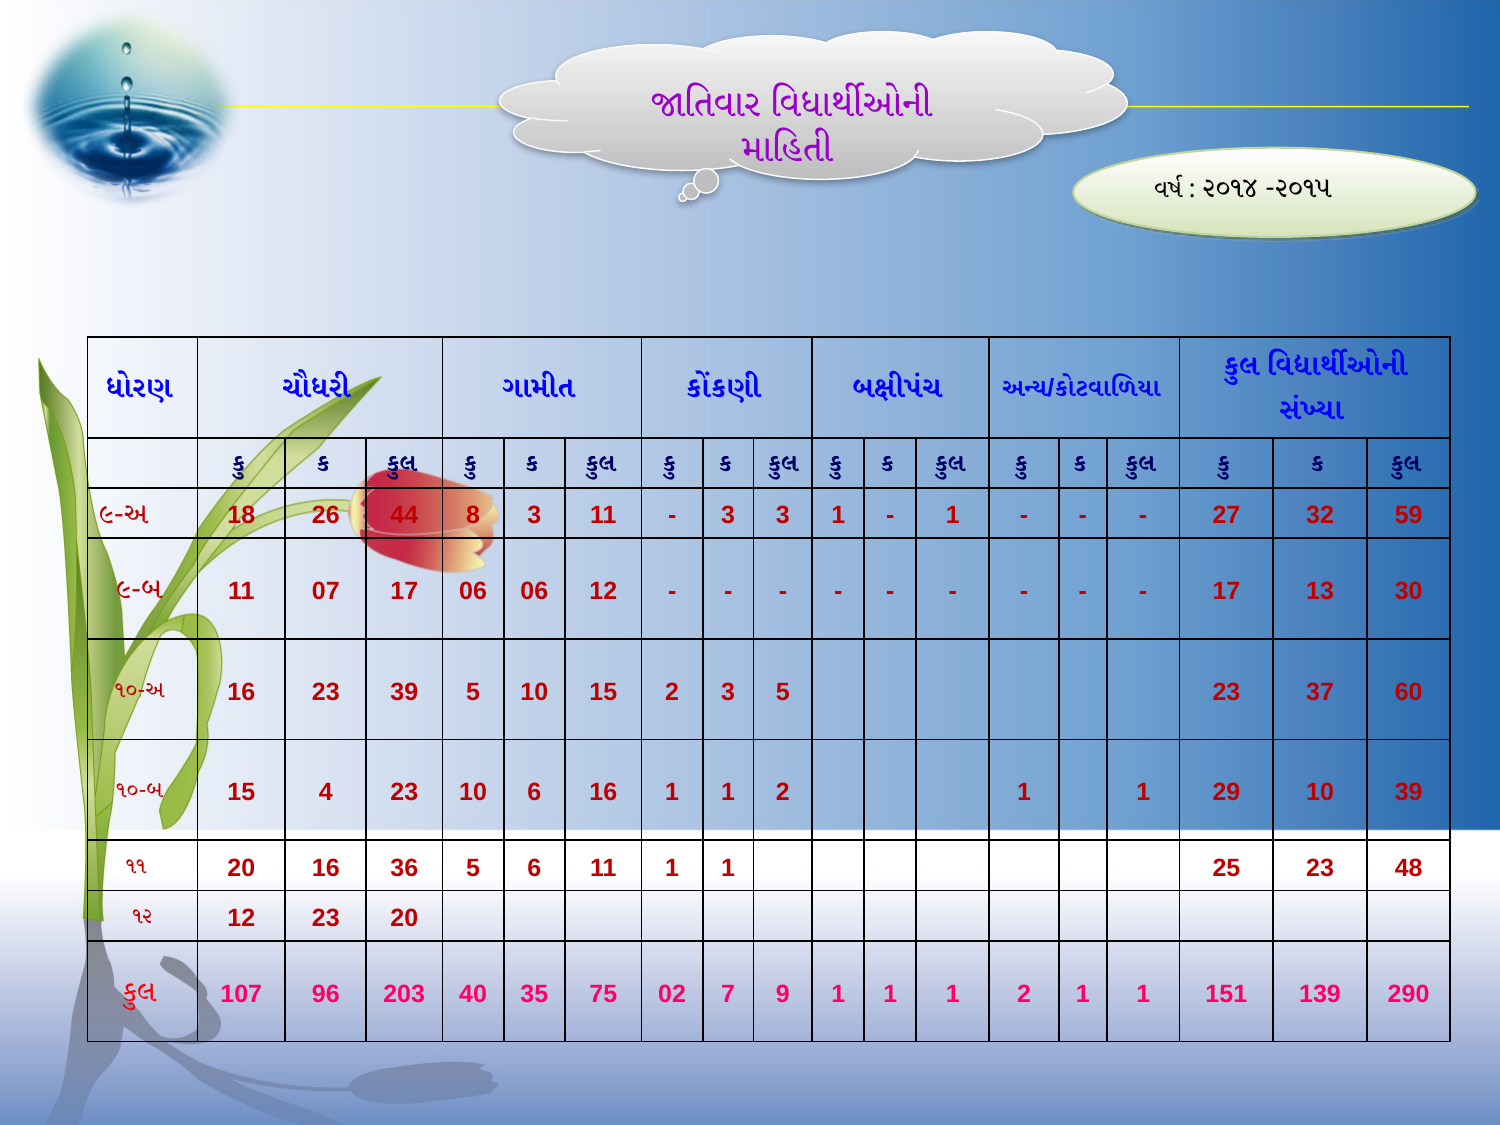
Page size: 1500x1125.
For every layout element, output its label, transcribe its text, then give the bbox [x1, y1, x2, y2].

table_cell 1 [1108, 942, 1179, 1041]
table_cell [1274, 891, 1366, 940]
table_cell - [1108, 539, 1179, 638]
table_cell 107 [198, 942, 284, 1041]
table_header અન્ય/કોટવાળિયા [990, 338, 1179, 437]
table_cell 6 [505, 740, 564, 839]
table_cell 2 [642, 640, 702, 739]
table_cell [642, 891, 702, 940]
table_cell [813, 891, 863, 940]
table_cell [1180, 891, 1272, 940]
table_cell - [990, 539, 1058, 638]
table_cell [88, 439, 197, 487]
table_header કોંકણી [642, 338, 811, 437]
table_cell 16 [566, 740, 641, 839]
table_cell 32 [1274, 489, 1366, 537]
table_cell - [704, 539, 753, 638]
table_cell 3 [704, 489, 753, 537]
table_cell 17 [1180, 539, 1272, 638]
table_cell કુ [990, 439, 1058, 487]
table_cell 29 [1180, 740, 1272, 839]
table_cell ક [286, 439, 365, 487]
table_cell ક [1060, 439, 1106, 487]
table_cell 1 [642, 740, 702, 839]
table_cell કુલ [566, 439, 641, 487]
table_cell 151 [1180, 942, 1272, 1041]
table_cell 2 [990, 942, 1058, 1041]
table_cell [917, 740, 988, 839]
table_cell 5 [754, 640, 811, 739]
table_cell [443, 891, 503, 940]
table_cell 1 [990, 740, 1058, 839]
text_box જાતિવાર વિધાર્થીઓની માહિતી [512, 116, 1121, 203]
table_cell 16 [286, 841, 365, 890]
table_cell [1108, 841, 1179, 890]
table_cell 1 [917, 942, 988, 1041]
table_cell 37 [1274, 640, 1366, 739]
table_cell - [917, 539, 988, 638]
table_header ગામીત [443, 338, 641, 437]
table_cell કુ [198, 439, 284, 487]
table_cell [865, 740, 915, 839]
table_cell 20 [367, 891, 442, 940]
table_cell [813, 640, 863, 739]
table_cell [566, 891, 641, 940]
table_cell 02 [642, 942, 702, 1041]
table_cell 35 [505, 942, 564, 1041]
table_cell [505, 891, 564, 940]
table_cell કુલ [754, 439, 811, 487]
table_cell ક [704, 439, 753, 487]
table_cell 15 [566, 640, 641, 739]
table_cell કુલ [917, 439, 988, 487]
table_cell 5 [443, 640, 503, 739]
table_cell 39 [1368, 740, 1449, 839]
table_cell 3 [505, 489, 564, 537]
table_cell - [865, 489, 915, 537]
table_cell - [865, 539, 915, 638]
table_cell [1060, 891, 1106, 940]
table_cell 1 [813, 489, 863, 537]
table_cell 23 [1180, 640, 1272, 739]
table_cell 40 [443, 942, 503, 1041]
table_cell [865, 640, 915, 739]
table_cell 59 [1368, 489, 1449, 537]
table_cell ૧૦-અ [88, 640, 197, 739]
table_cell 1 [917, 489, 988, 537]
table_cell 23 [1274, 841, 1366, 890]
table_cell [865, 891, 915, 940]
table_cell 203 [367, 942, 442, 1041]
table_cell 290 [1368, 942, 1449, 1041]
table_cell 12 [566, 539, 641, 638]
table_cell [917, 891, 988, 940]
table_cell 16 [198, 640, 284, 739]
table_cell 2 [754, 740, 811, 839]
text_box વર્ષ : ૨૦૧૪ -૨૦૧૫ [1073, 147, 1476, 237]
table_cell 15 [198, 740, 284, 839]
table_cell કુલ [1108, 439, 1179, 487]
table_cell [990, 640, 1058, 739]
table_cell [990, 841, 1058, 890]
table_cell કુ [1180, 439, 1272, 487]
table_cell 9 [754, 942, 811, 1041]
table_cell 07 [286, 539, 365, 638]
table_cell 06 [505, 539, 564, 638]
table_cell [754, 891, 811, 940]
table_cell કુલ [367, 439, 442, 487]
table_cell [990, 891, 1058, 940]
table_cell 11 [566, 841, 641, 890]
table_cell 10 [505, 640, 564, 739]
table_cell 3 [704, 640, 753, 739]
table_cell [813, 740, 863, 839]
table_cell [1060, 640, 1106, 739]
table_header બક્ષીપંચ [813, 338, 988, 437]
table_cell કુ [642, 439, 702, 487]
table_cell - [642, 489, 702, 537]
table_cell 4 [286, 740, 365, 839]
table_cell કુ [443, 439, 503, 487]
table_cell - [813, 539, 863, 638]
table_cell 26 [286, 489, 365, 537]
table_cell 11 [566, 489, 641, 537]
table_cell - [1108, 489, 1179, 537]
table_cell [1108, 891, 1179, 940]
table_cell - [990, 489, 1058, 537]
table_cell 11 [198, 539, 284, 638]
table_header કુલ વિદ્યાર્થીઓની સંખ્યા [1180, 338, 1449, 437]
table_cell [917, 640, 988, 739]
table_cell કુ [813, 439, 863, 487]
table_cell 8 [443, 489, 503, 537]
table_cell 1 [642, 841, 702, 890]
table_cell 10 [1274, 740, 1366, 839]
table_cell ક [505, 439, 564, 487]
table_cell [1060, 740, 1106, 839]
table_cell [1368, 891, 1449, 940]
text_box જાતિવાર વિધાર્થીઓની માહિતી [498, 30, 1129, 104]
table_cell 96 [286, 942, 365, 1041]
table_cell 23 [286, 891, 365, 940]
table_cell 23 [286, 640, 365, 739]
table_cell ક [1274, 439, 1366, 487]
table_cell ૯-બ [88, 539, 197, 638]
table_cell 17 [367, 539, 442, 638]
table_cell કુલ [1368, 439, 1449, 487]
table_cell [865, 841, 915, 890]
table_cell 5 [443, 841, 503, 890]
table_cell 30 [1368, 539, 1449, 638]
table_cell 3 [754, 489, 811, 537]
table_cell [1108, 640, 1179, 739]
table_cell 10 [443, 740, 503, 839]
table_cell ૧૦-બ [88, 740, 197, 839]
table_cell 7 [704, 942, 753, 1041]
table_cell 75 [566, 942, 641, 1041]
table_cell 1 [1060, 942, 1106, 1041]
table_cell 60 [1368, 640, 1449, 739]
table_cell ૧૧ [88, 841, 197, 890]
table_cell 06 [443, 539, 503, 638]
table_cell 20 [198, 841, 284, 890]
table_cell 25 [1180, 841, 1272, 890]
table_cell 12 [198, 891, 284, 940]
table_cell [813, 841, 863, 890]
table_cell ક [865, 439, 915, 487]
table_header ચૌધરી [198, 338, 442, 437]
table_cell 1 [704, 740, 753, 839]
table_cell 6 [505, 841, 564, 890]
table_cell [917, 841, 988, 890]
table_cell [754, 841, 811, 890]
table_cell 1 [704, 841, 753, 890]
table_cell 1 [1108, 740, 1179, 839]
table_cell 1 [865, 942, 915, 1041]
table_cell - [754, 539, 811, 638]
table_cell 44 [367, 489, 442, 537]
table_cell - [1060, 539, 1106, 638]
table_header ધોરણ [88, 338, 197, 437]
table_cell ૧૨ [88, 891, 197, 940]
table_cell - [642, 539, 702, 638]
table_cell 13 [1274, 539, 1366, 638]
table_cell 139 [1274, 942, 1366, 1041]
table_cell 48 [1368, 841, 1449, 890]
table_cell 18 [198, 489, 284, 537]
table_cell 23 [367, 740, 442, 839]
table_cell 39 [367, 640, 442, 739]
table_cell 36 [367, 841, 442, 890]
table_cell [704, 891, 753, 940]
picture [0, 0, 1500, 1125]
table_cell 27 [1180, 489, 1272, 537]
table_cell - [1060, 489, 1106, 537]
table_cell [1060, 841, 1106, 890]
table_cell 1 [813, 942, 863, 1041]
table_cell ૯-અ [88, 489, 197, 537]
table_cell કુલ [88, 942, 197, 1041]
